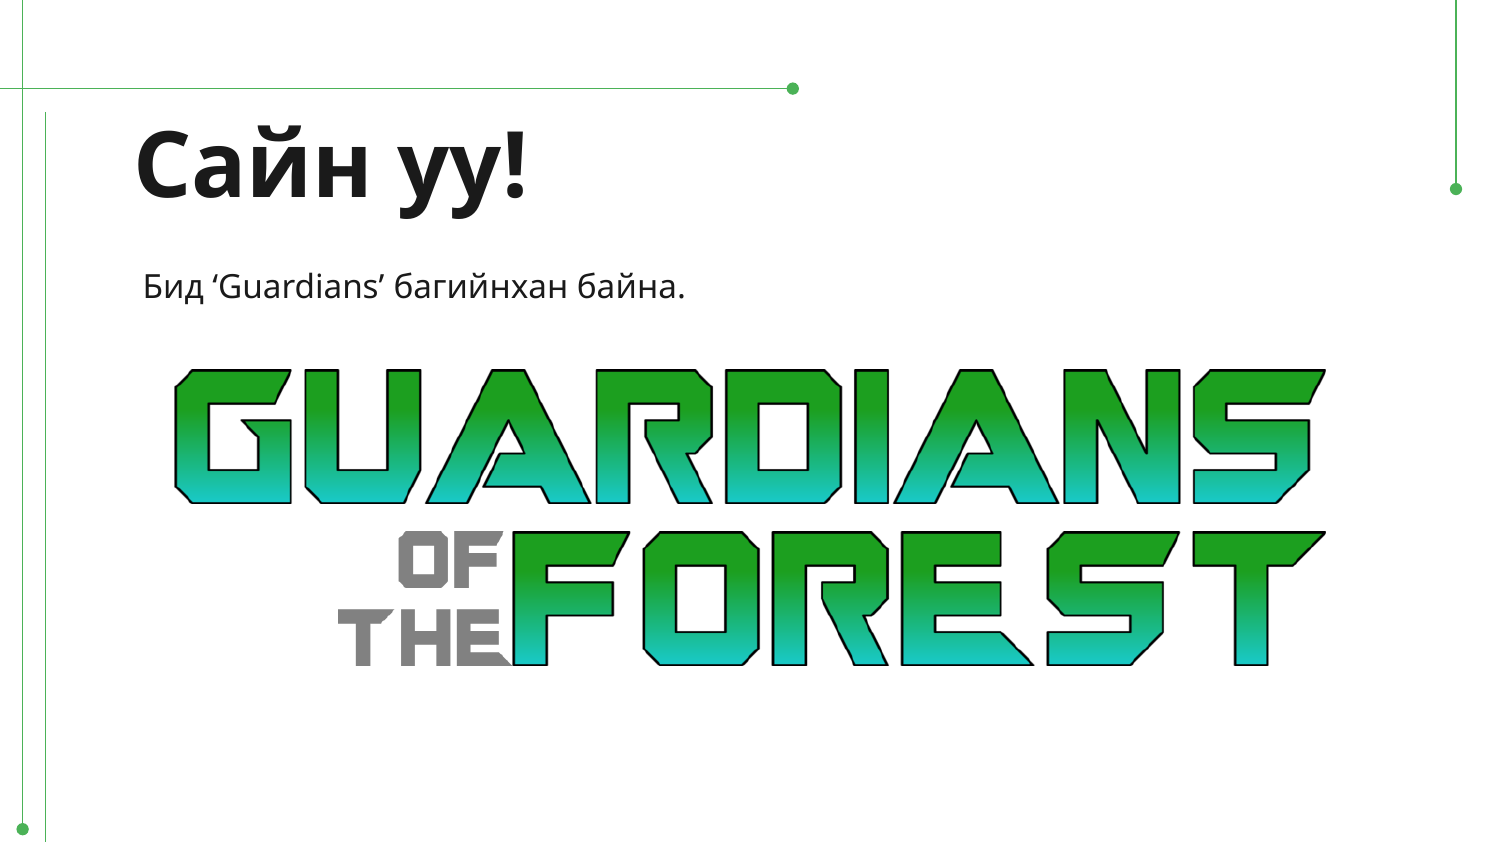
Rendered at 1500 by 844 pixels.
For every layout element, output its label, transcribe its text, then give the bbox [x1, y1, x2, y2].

picture [338, 531, 1327, 666]
list Бид ‘Guardians’ багийнхан байна. [104, 243, 1369, 756]
title Сайн уу! [118, 90, 1042, 197]
picture [173, 369, 1327, 504]
